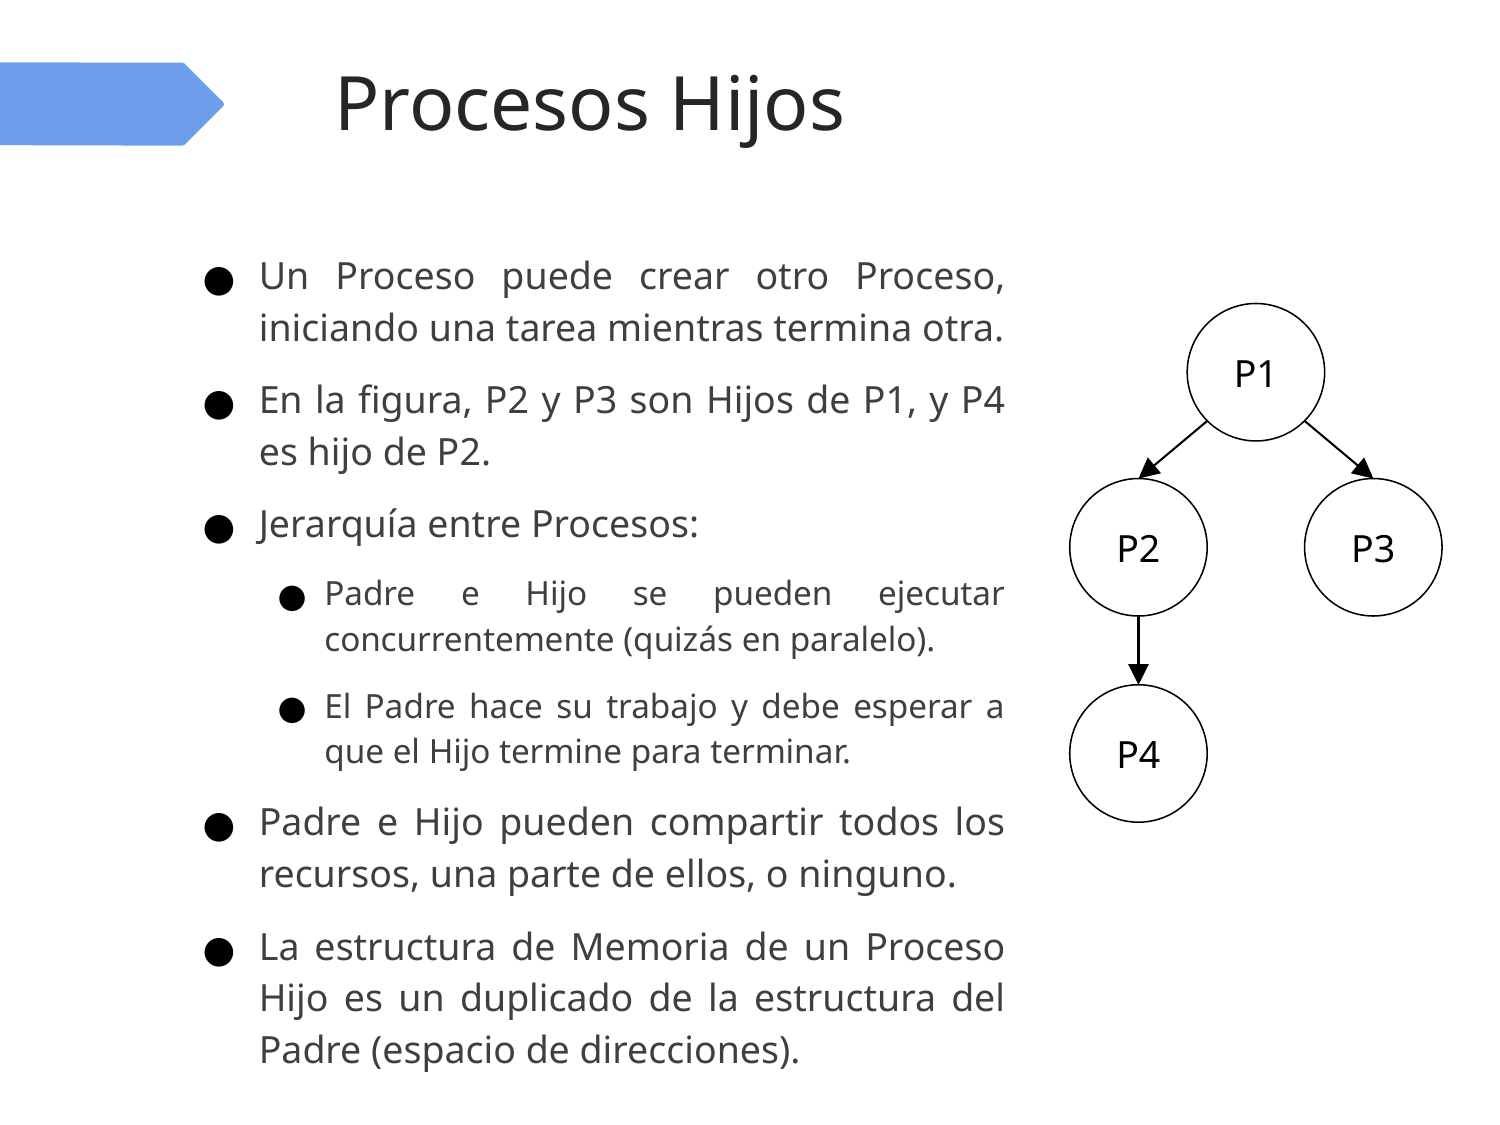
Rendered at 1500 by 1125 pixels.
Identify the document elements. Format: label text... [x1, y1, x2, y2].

list Un Proceso puede crear otro Proceso, iniciando una tarea mientras termina otra. En la figura, P2 y P3 son Hijos de P1, y P4 es hijo de P2. Jerarquía entre Procesos: Padre e Hijo se pueden ejecutar concurrentemente (quizás en paralelo). El Padre hace su trabajo y debe esperar a que el Hijo termine para terminar. Padre e Hijo pueden compartir todos los recursos, una parte de ellos, o ninguno. La estructura de Memoria de un Proceso Hijo es un duplicado de la estructura del Padre (espacio de direcciones). [187, 237, 1022, 1075]
text_box P2 [1069, 478, 1208, 616]
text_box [1138, 420, 1208, 479]
text_box P3 [1304, 478, 1443, 617]
title Procesos Hijos [319, 48, 1400, 259]
text_box P4 [1069, 684, 1208, 823]
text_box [1304, 420, 1374, 479]
text_box P1 [1187, 303, 1325, 441]
